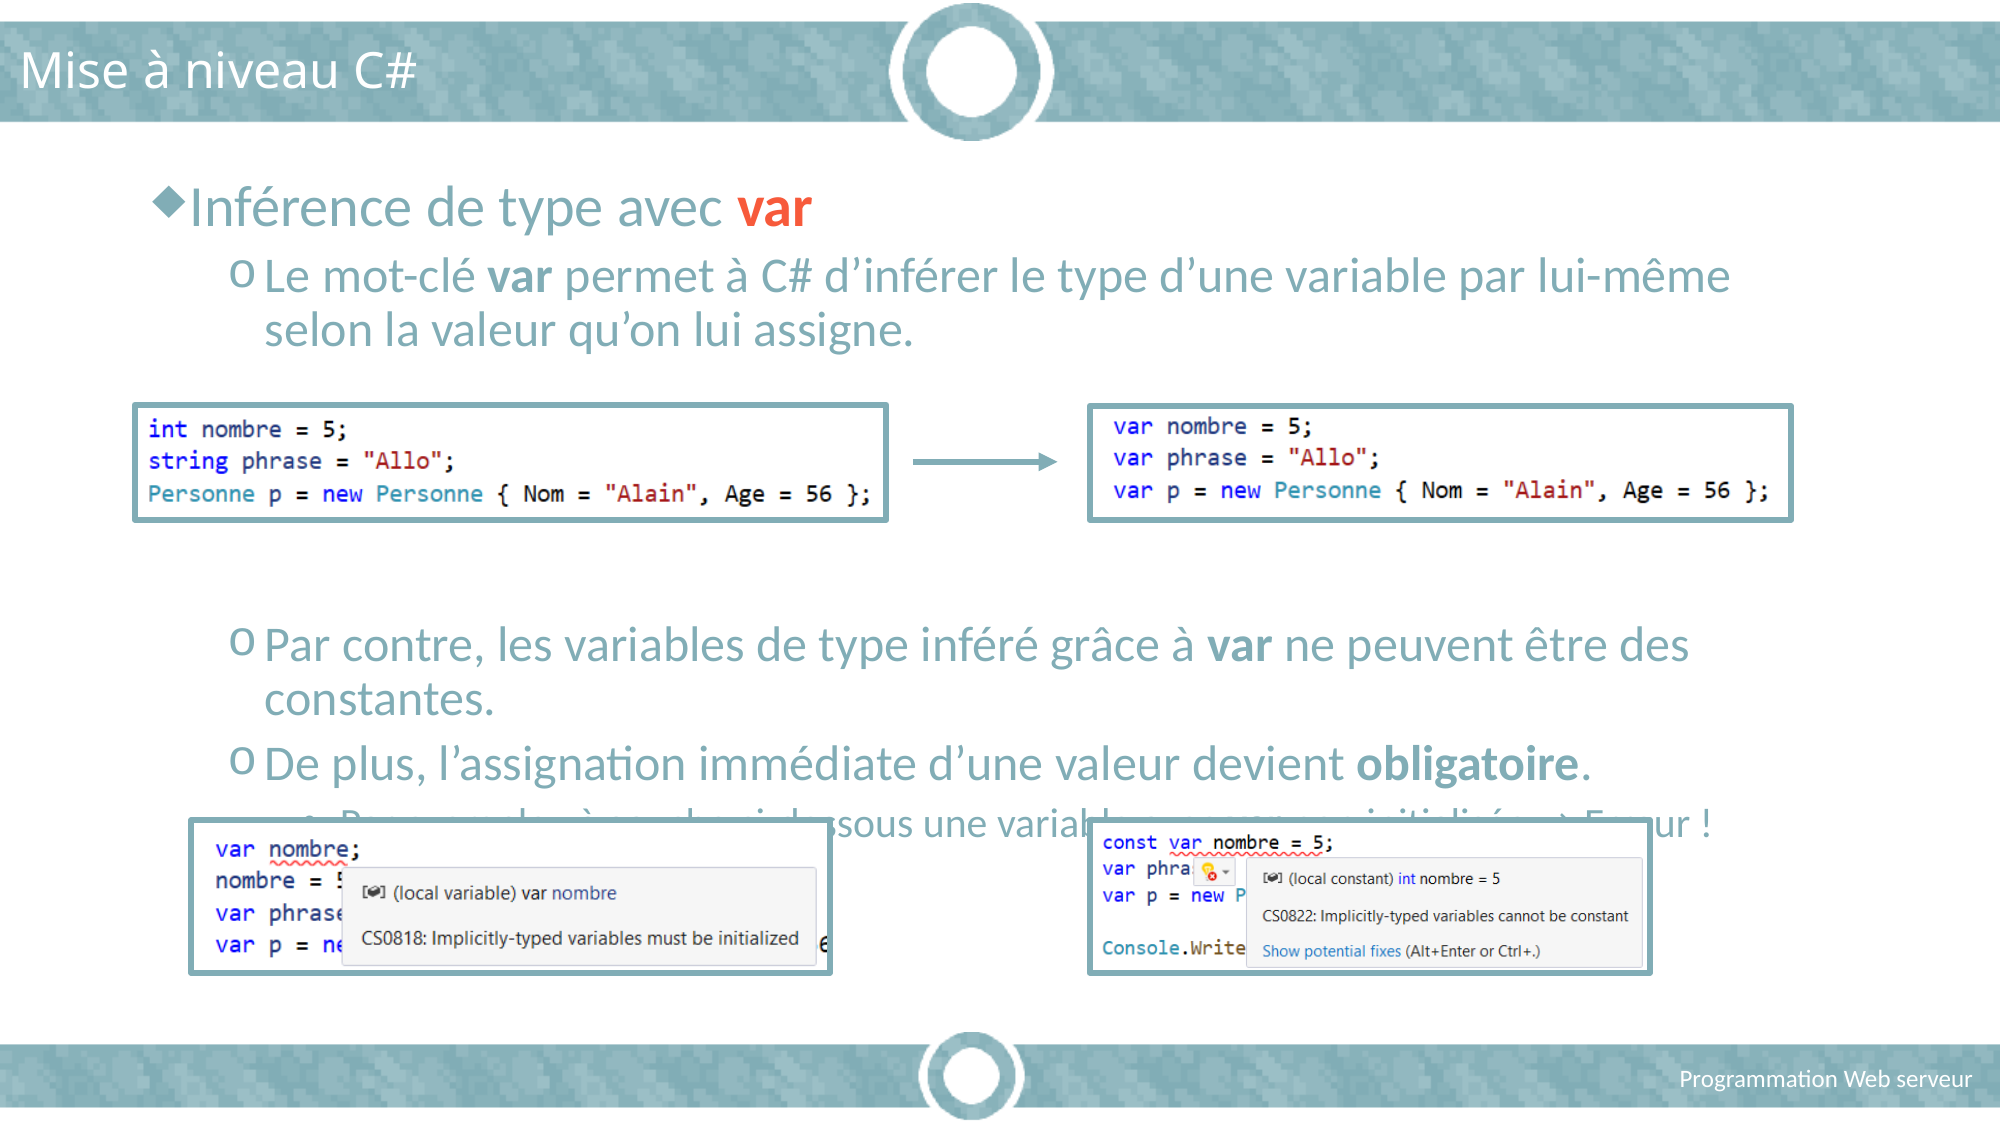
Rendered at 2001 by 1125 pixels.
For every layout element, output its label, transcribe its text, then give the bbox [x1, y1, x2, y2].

list Inférence de type avec var Le mot-clé var permet à C# d’inférer le type d’une variable par lui-même selon la valeur qu’on lui assigne. Par contre, les variables de type inféré grâce à var ne peuvent être des constantes. De plus, l’assignation immédiate d’une valeur devient obligatoire. Par exemple, à gauche ci-dessous une variable avec var non initialisée → Erreur ! [137, 168, 1863, 1014]
picture [1092, 823, 1647, 970]
picture [137, 407, 884, 517]
picture [194, 823, 827, 970]
picture [0, 3, 2000, 141]
picture [0, 1032, 2000, 1122]
picture [1092, 409, 1788, 517]
title Mise à niveau C# [4, 22, 884, 123]
